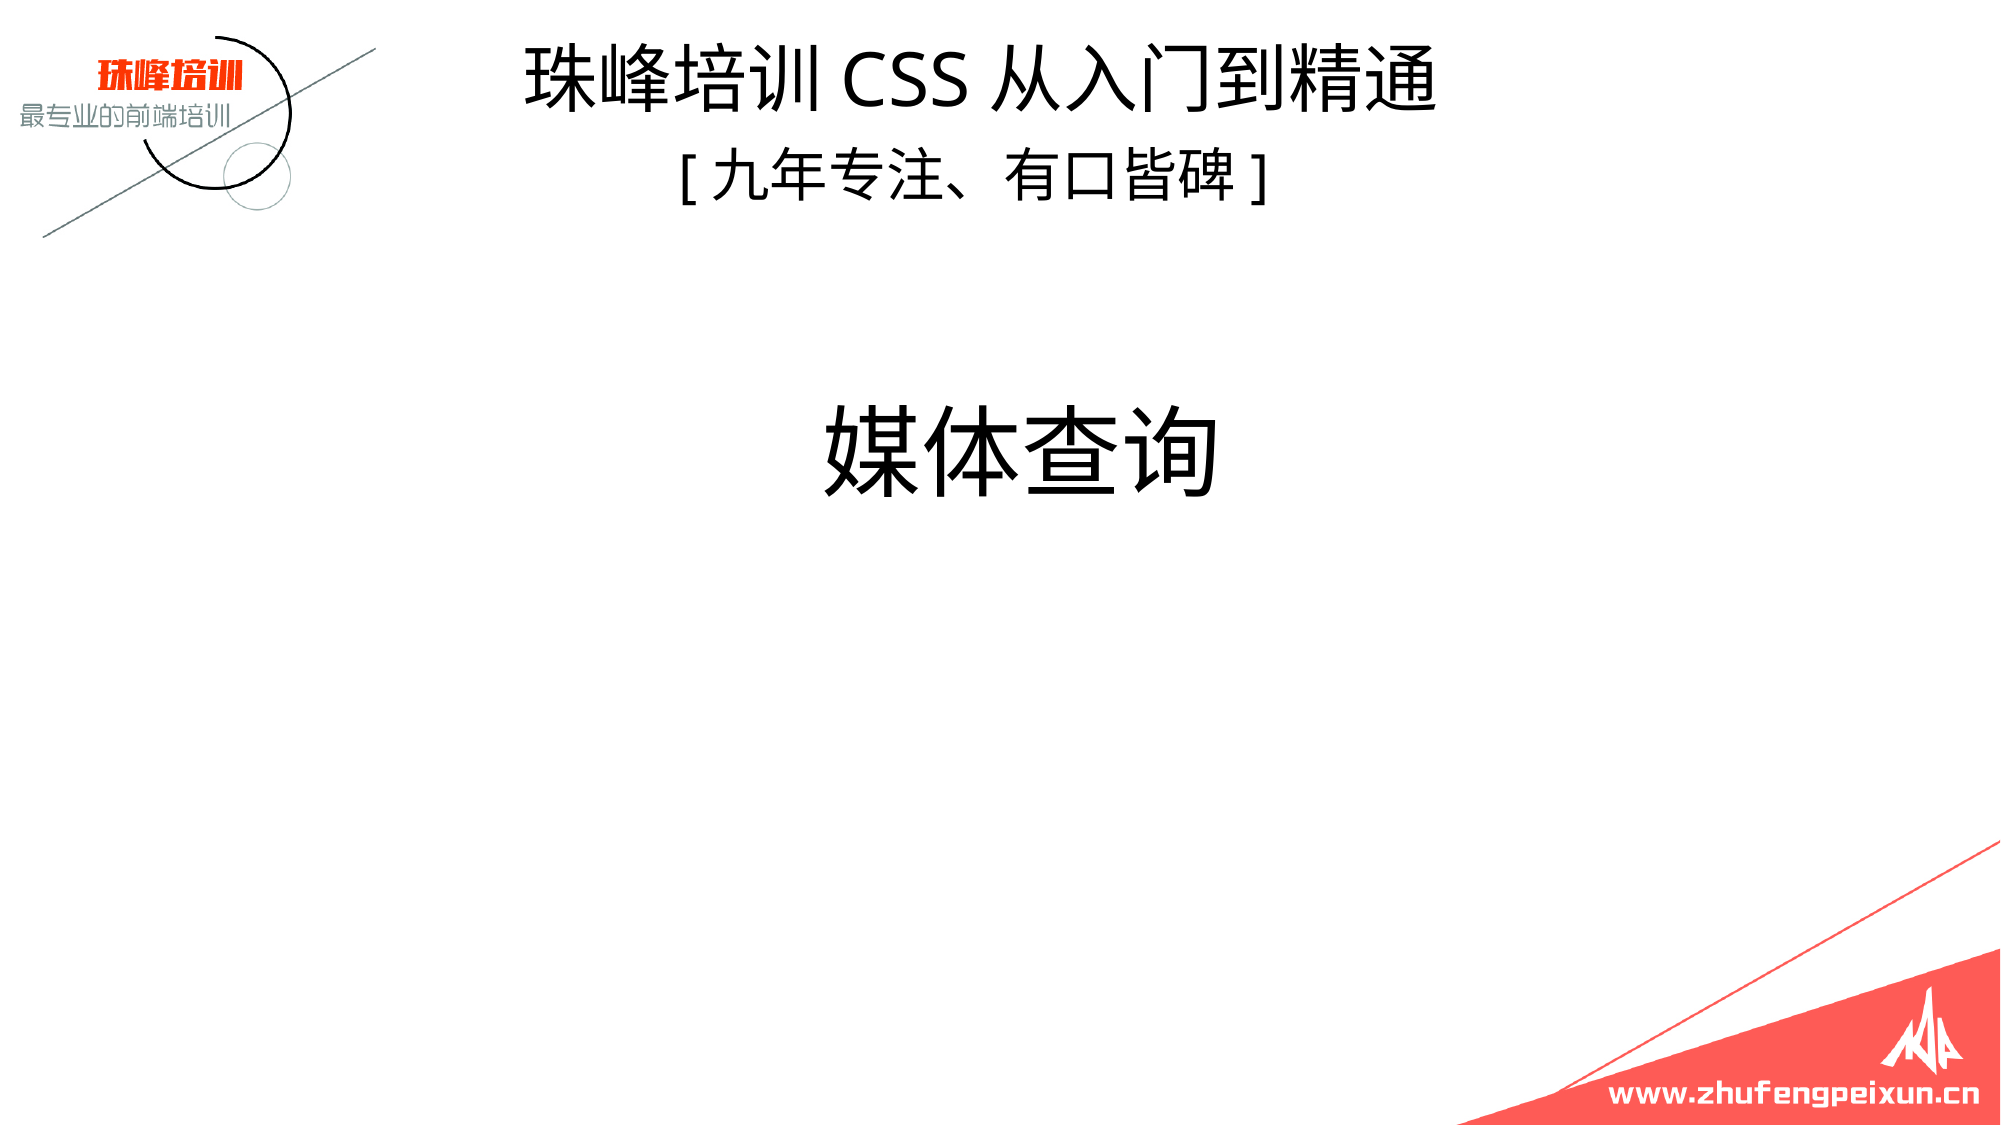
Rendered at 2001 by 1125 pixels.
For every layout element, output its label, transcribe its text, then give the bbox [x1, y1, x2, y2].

picture [1437, 796, 2001, 1125]
title 媒体查询 [208, 288, 1857, 658]
text_box 珠峰培训CSS从入门到精通 [九年专注、有口皆碑] [507, 23, 1737, 264]
picture [18, 36, 376, 238]
